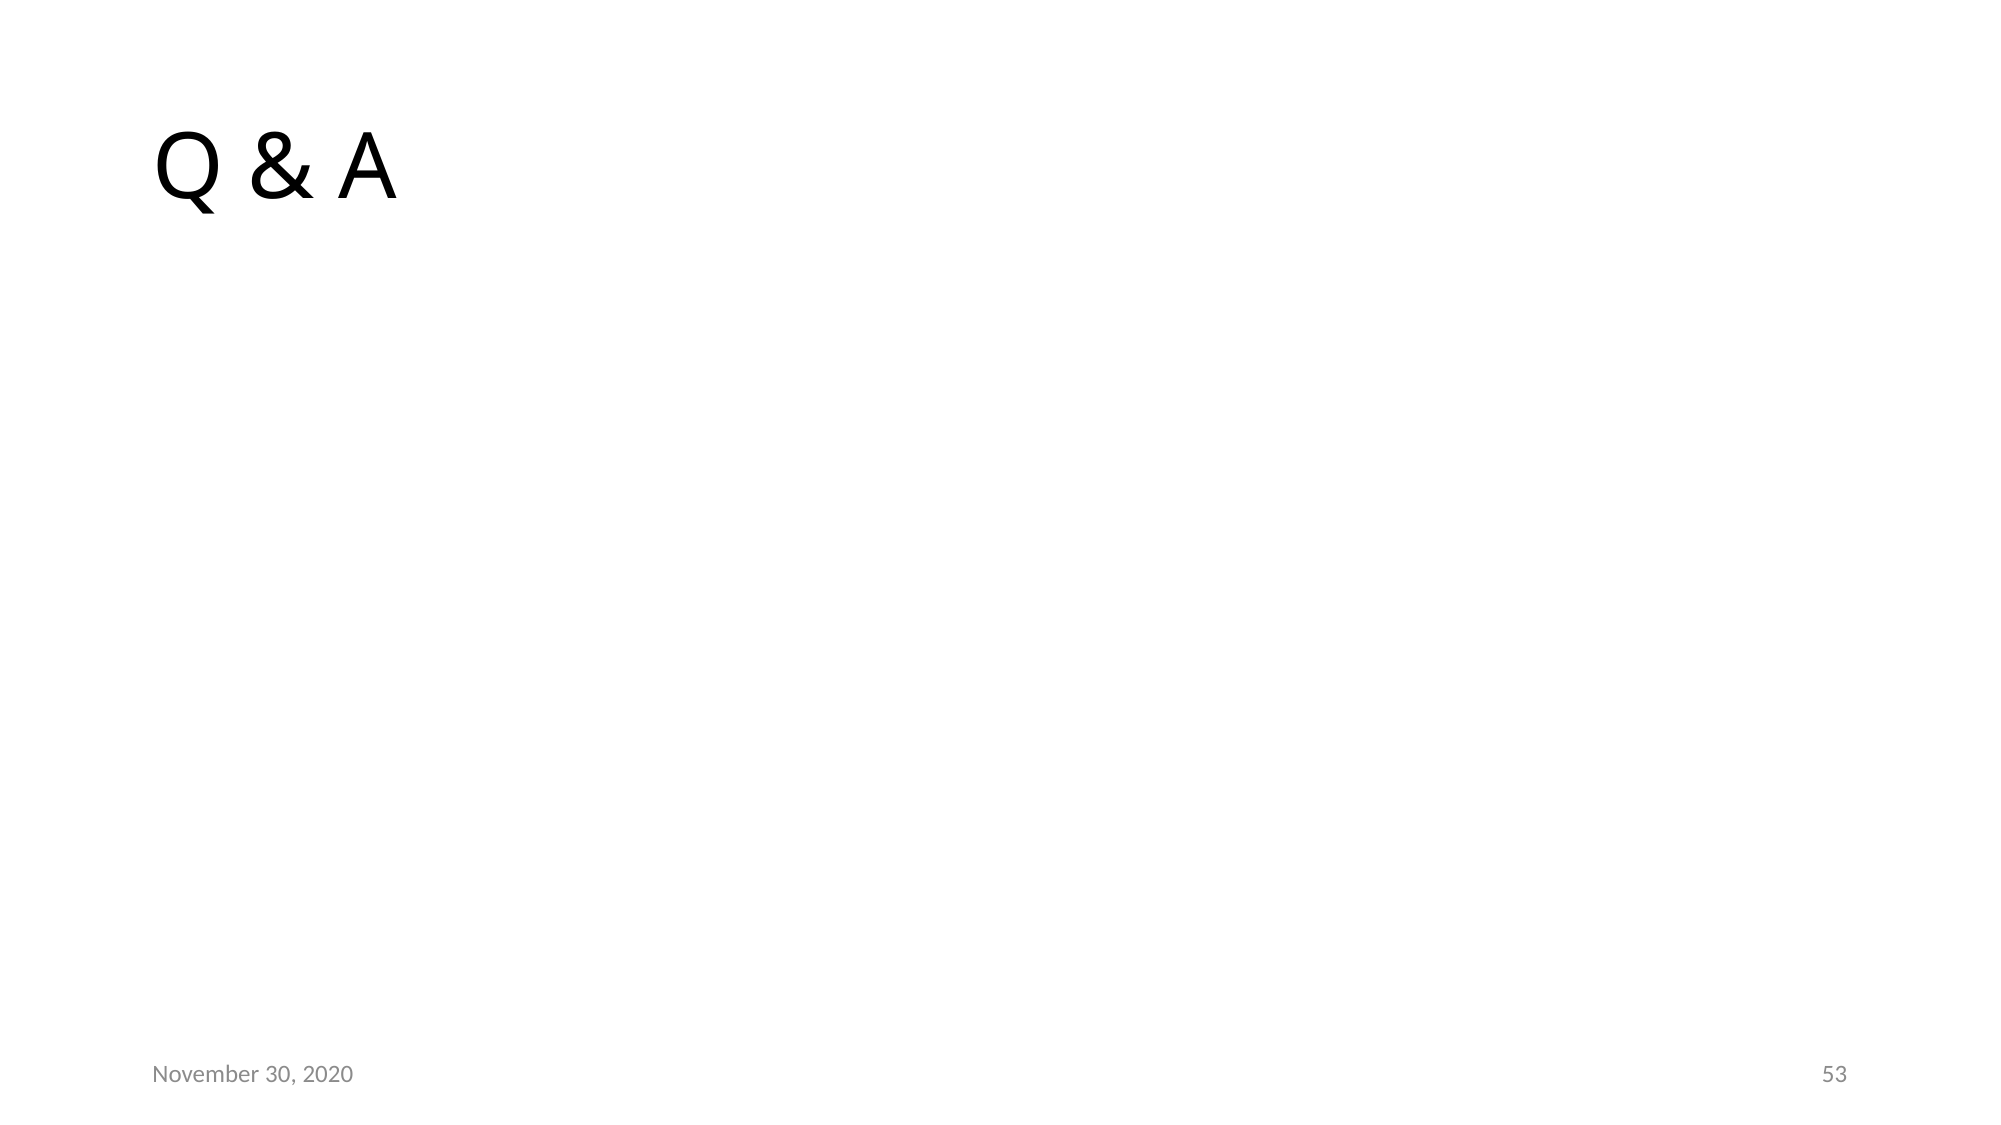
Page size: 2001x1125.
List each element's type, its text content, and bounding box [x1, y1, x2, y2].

title Q & A [137, 59, 1863, 278]
slide_number 53 [1412, 1042, 1863, 1103]
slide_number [137, 1042, 588, 1103]
